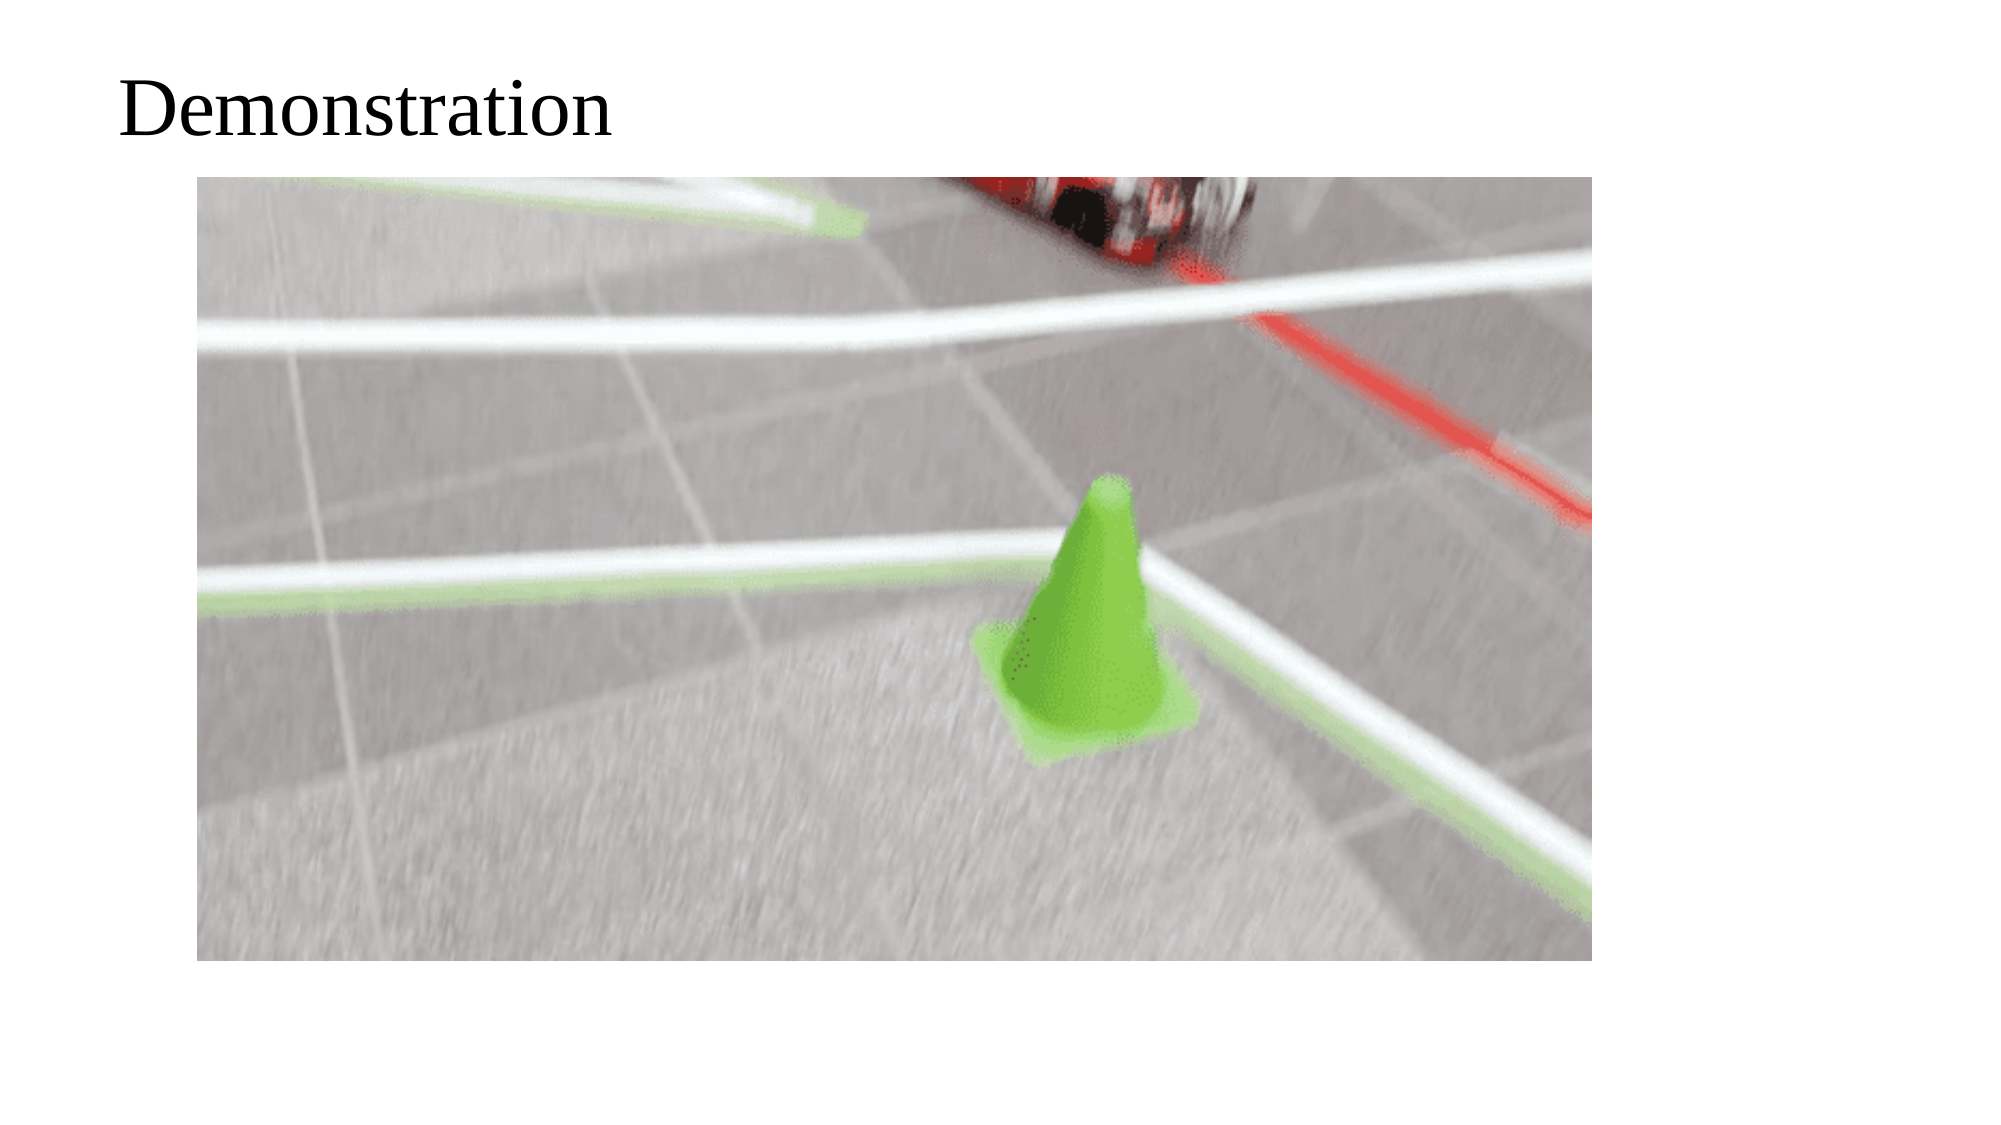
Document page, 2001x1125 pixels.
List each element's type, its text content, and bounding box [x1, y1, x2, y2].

title Demonstration [0, 0, 1725, 218]
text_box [196, 176, 1592, 962]
